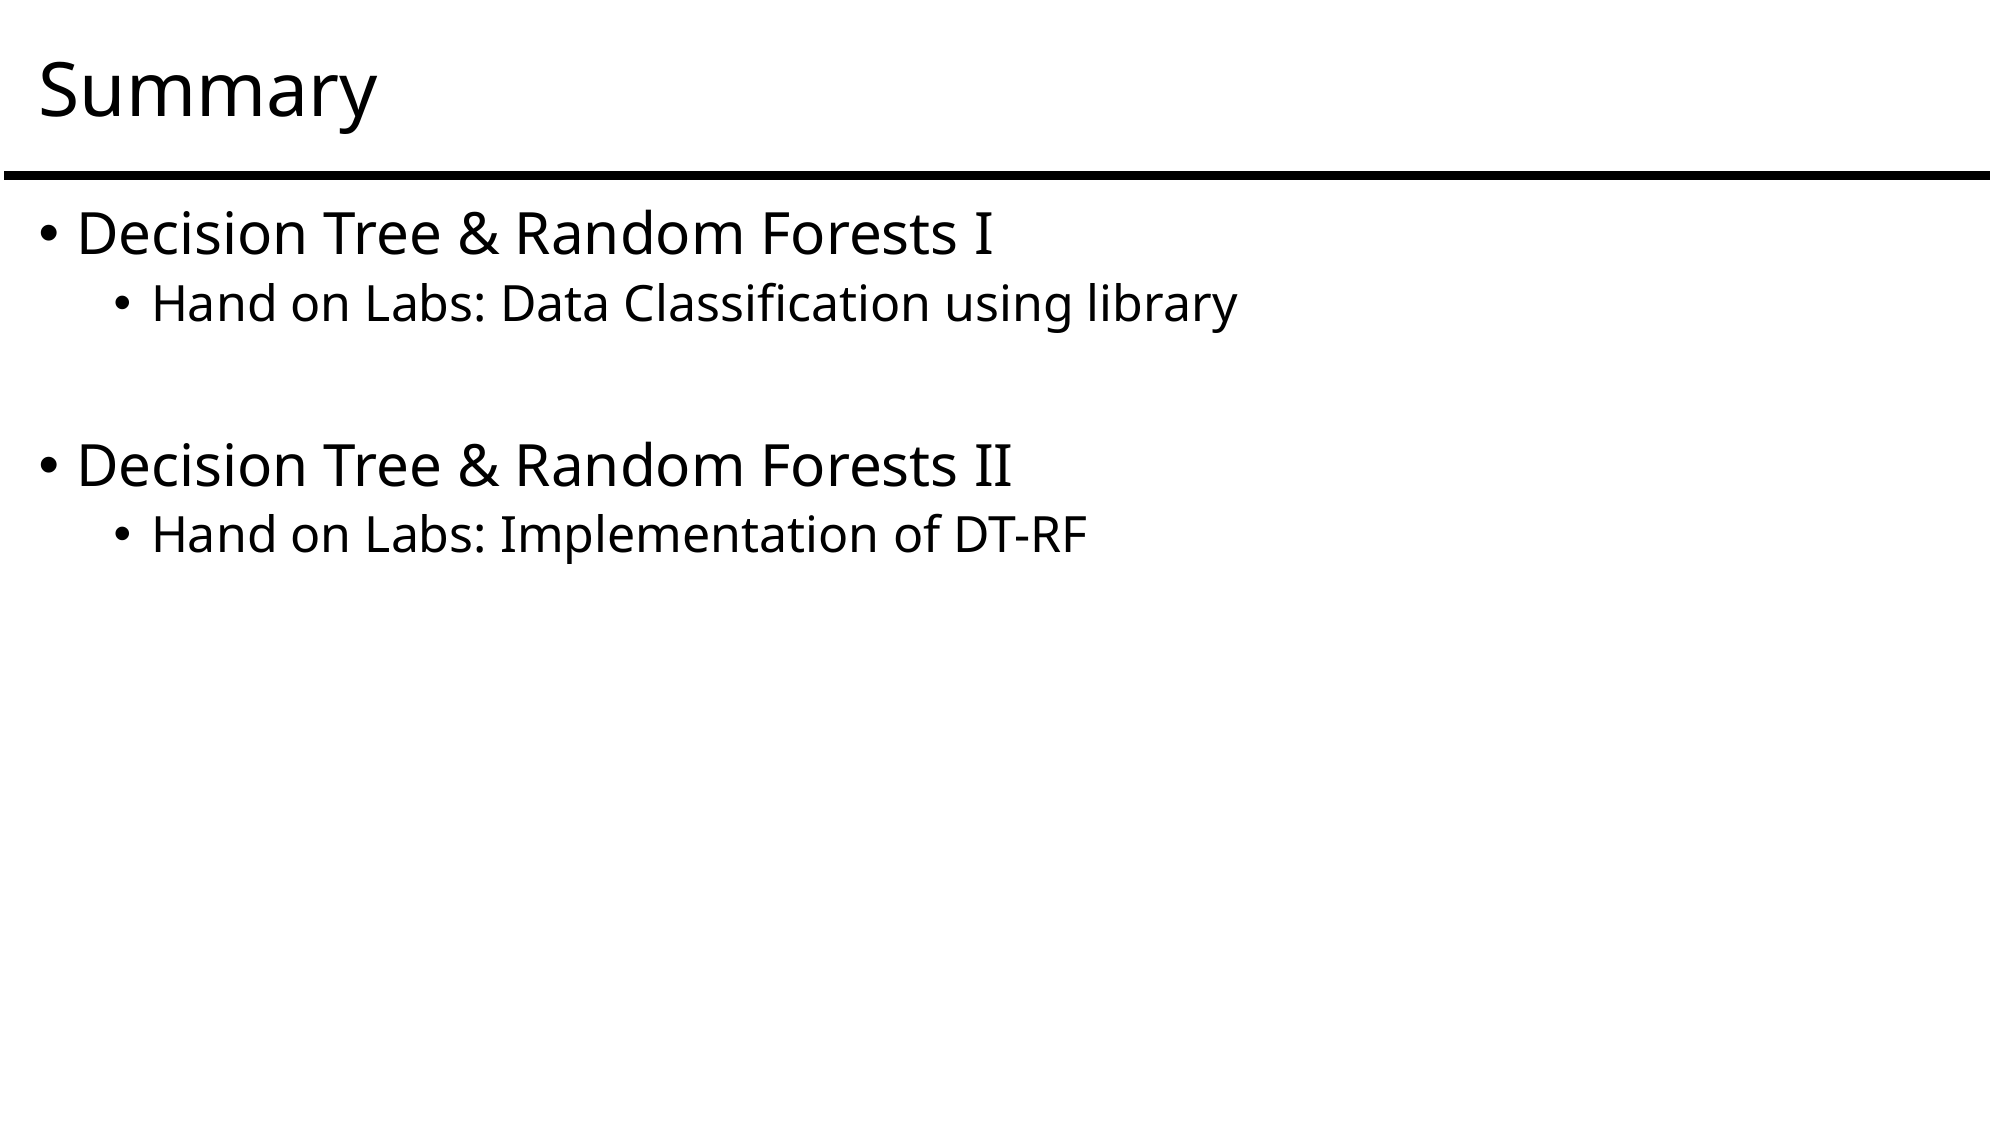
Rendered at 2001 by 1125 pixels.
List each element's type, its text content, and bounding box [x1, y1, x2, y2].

title Summary [23, 26, 1984, 159]
list Decision Tree & Random Forests I Hand on Labs: Data Classification using library Decision Tree & Random Forests II Hand on Labs: Implementation of DT-RF [23, 197, 1984, 1014]
